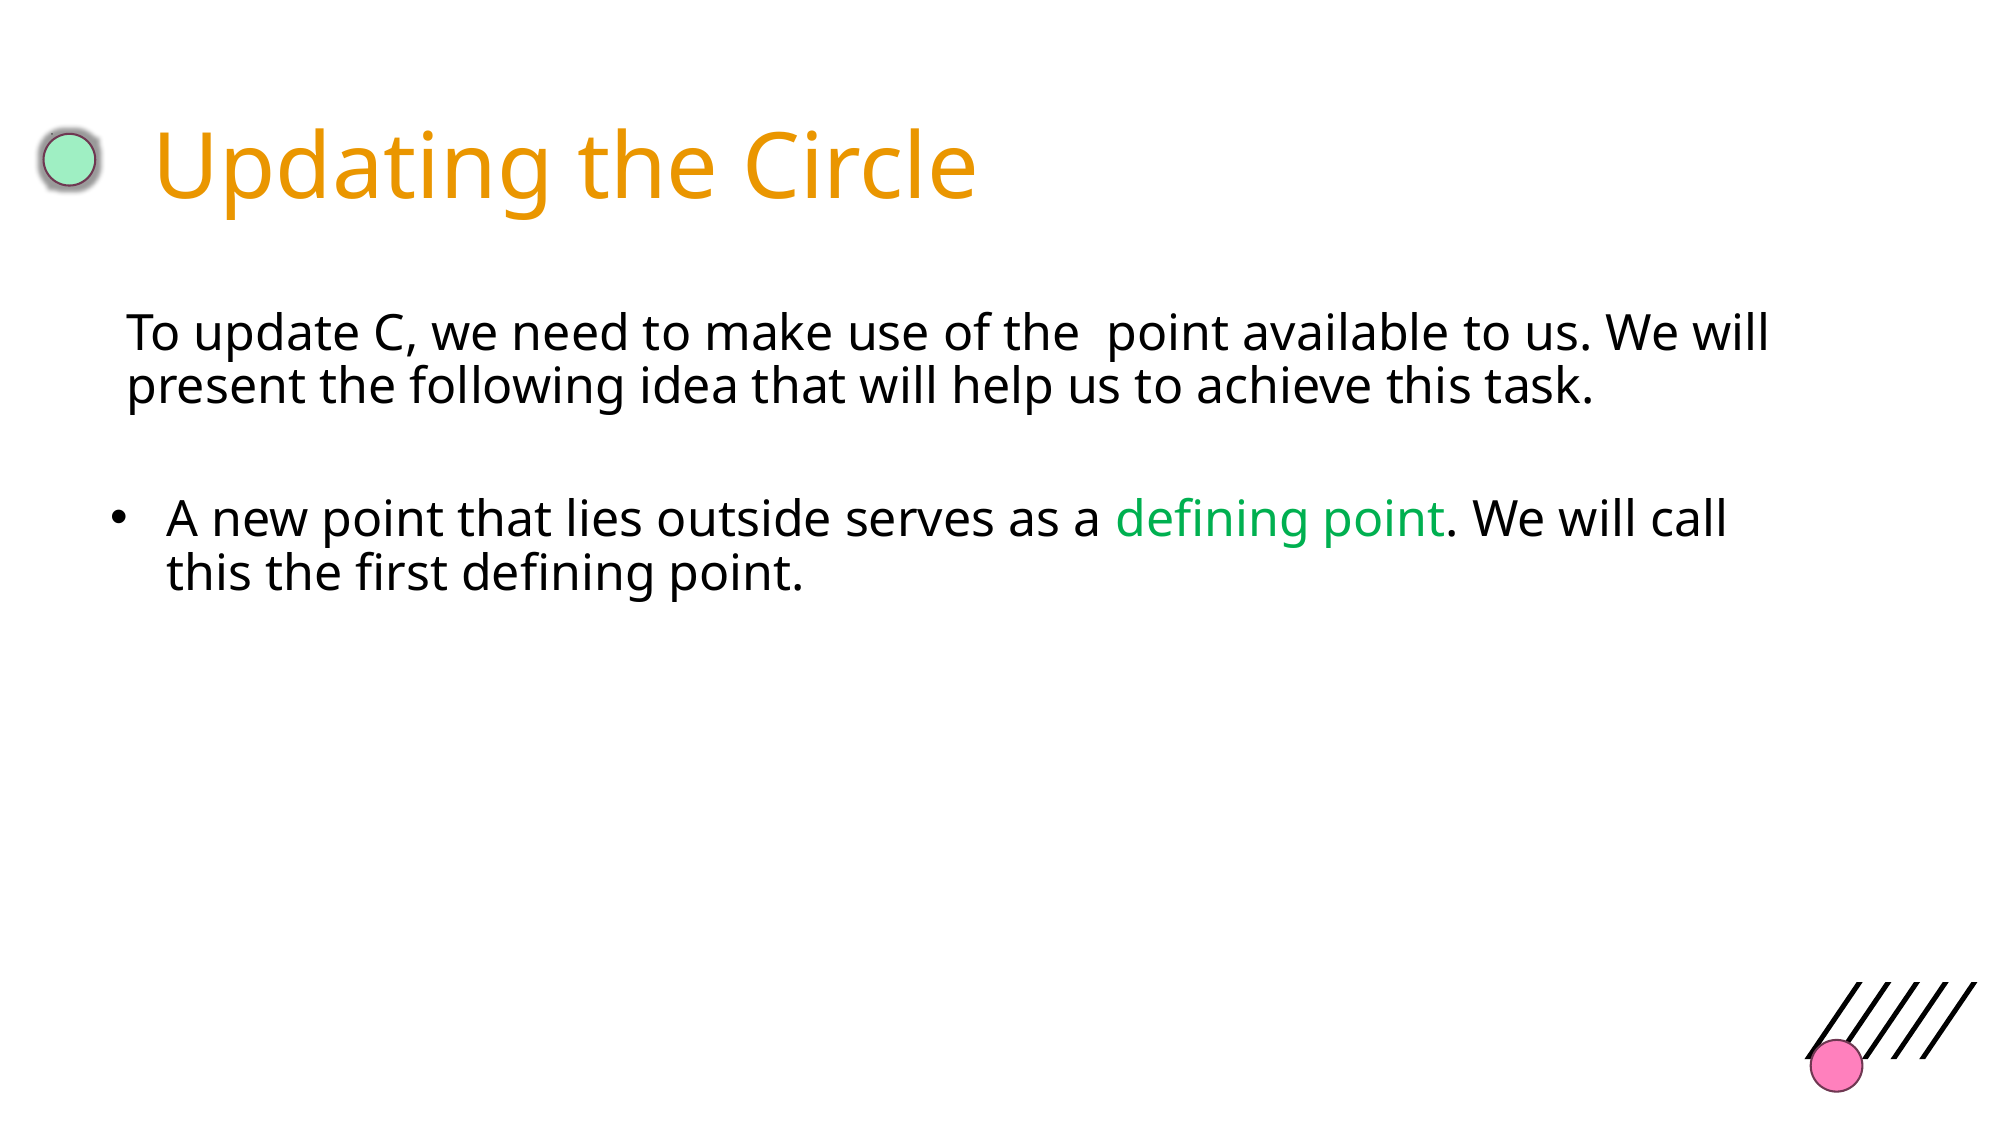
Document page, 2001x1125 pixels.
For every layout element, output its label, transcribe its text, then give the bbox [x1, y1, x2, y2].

text_box [137, 473, 1863, 692]
text_box [42, 132, 97, 187]
text_box [1809, 1038, 1864, 1093]
title Updating the Circle [137, 59, 1863, 278]
text_box A new point that lies outside serves as a defining point. We will call this the first defining point. [95, 438, 1821, 656]
